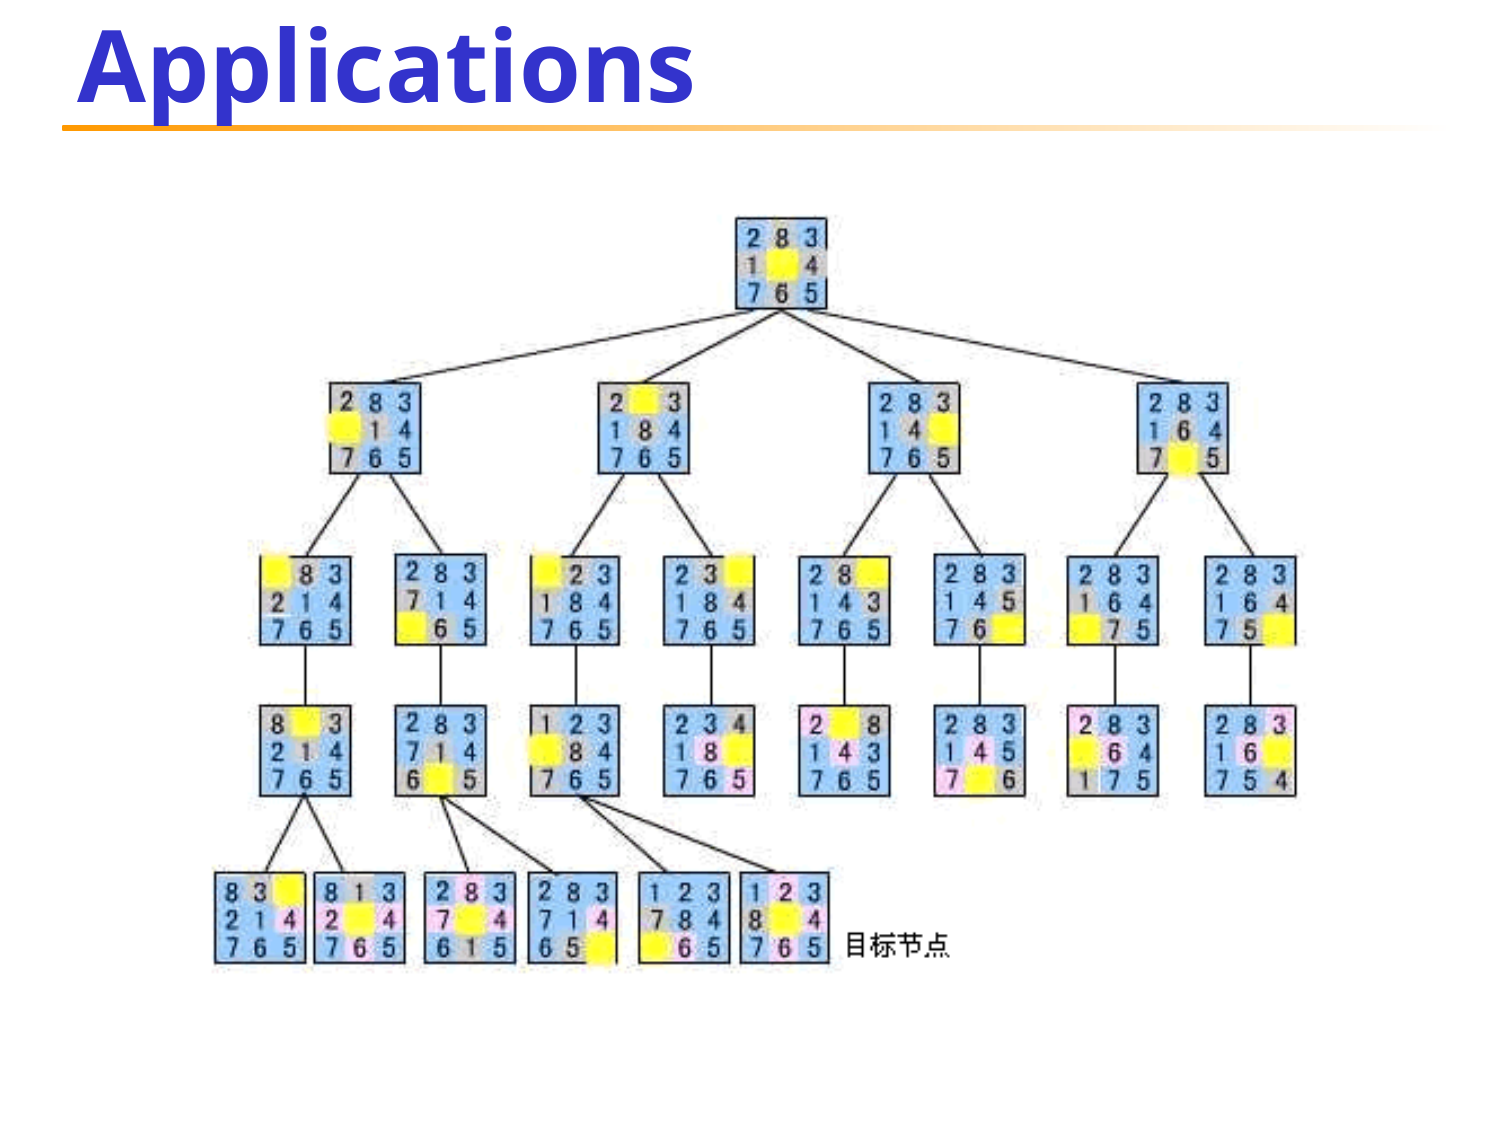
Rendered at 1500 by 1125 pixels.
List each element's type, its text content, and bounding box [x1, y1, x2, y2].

picture [147, 184, 1365, 994]
title Applications [62, 0, 1500, 125]
